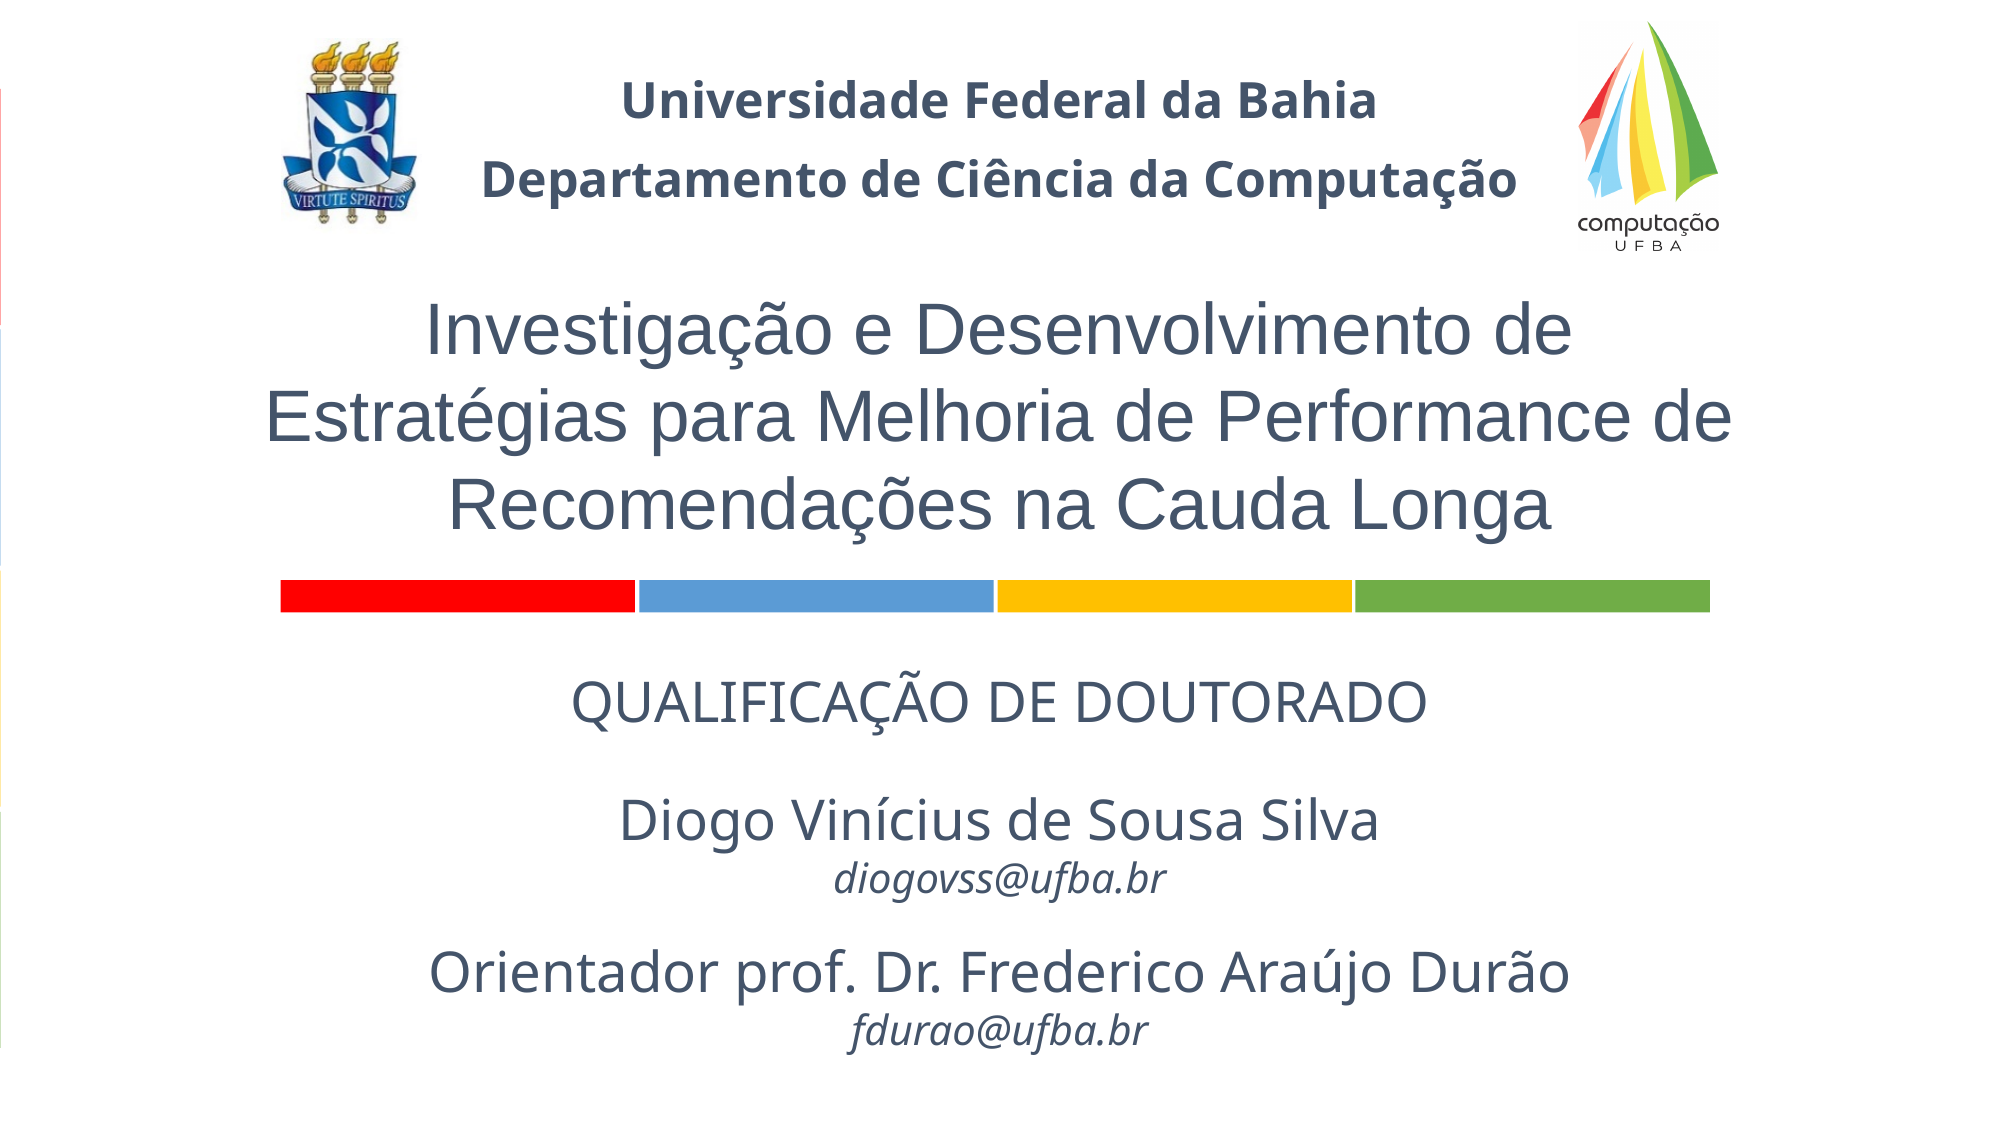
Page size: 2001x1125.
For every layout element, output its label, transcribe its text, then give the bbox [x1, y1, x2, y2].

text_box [281, 21, 1719, 251]
text_box QUALIFICAÇÃO DE DOUTORADO Diogo Vinícius de Sousa Silva diogovss@ufba.br Orientador prof. Dr. Frederico Araújo Durão fdurao@ufba.br [281, 659, 1719, 1059]
title Investigação e Desenvolvimento de Estratégias para Melhoria de Performance de Recomendações na Cauda Longa [234, 304, 1766, 552]
